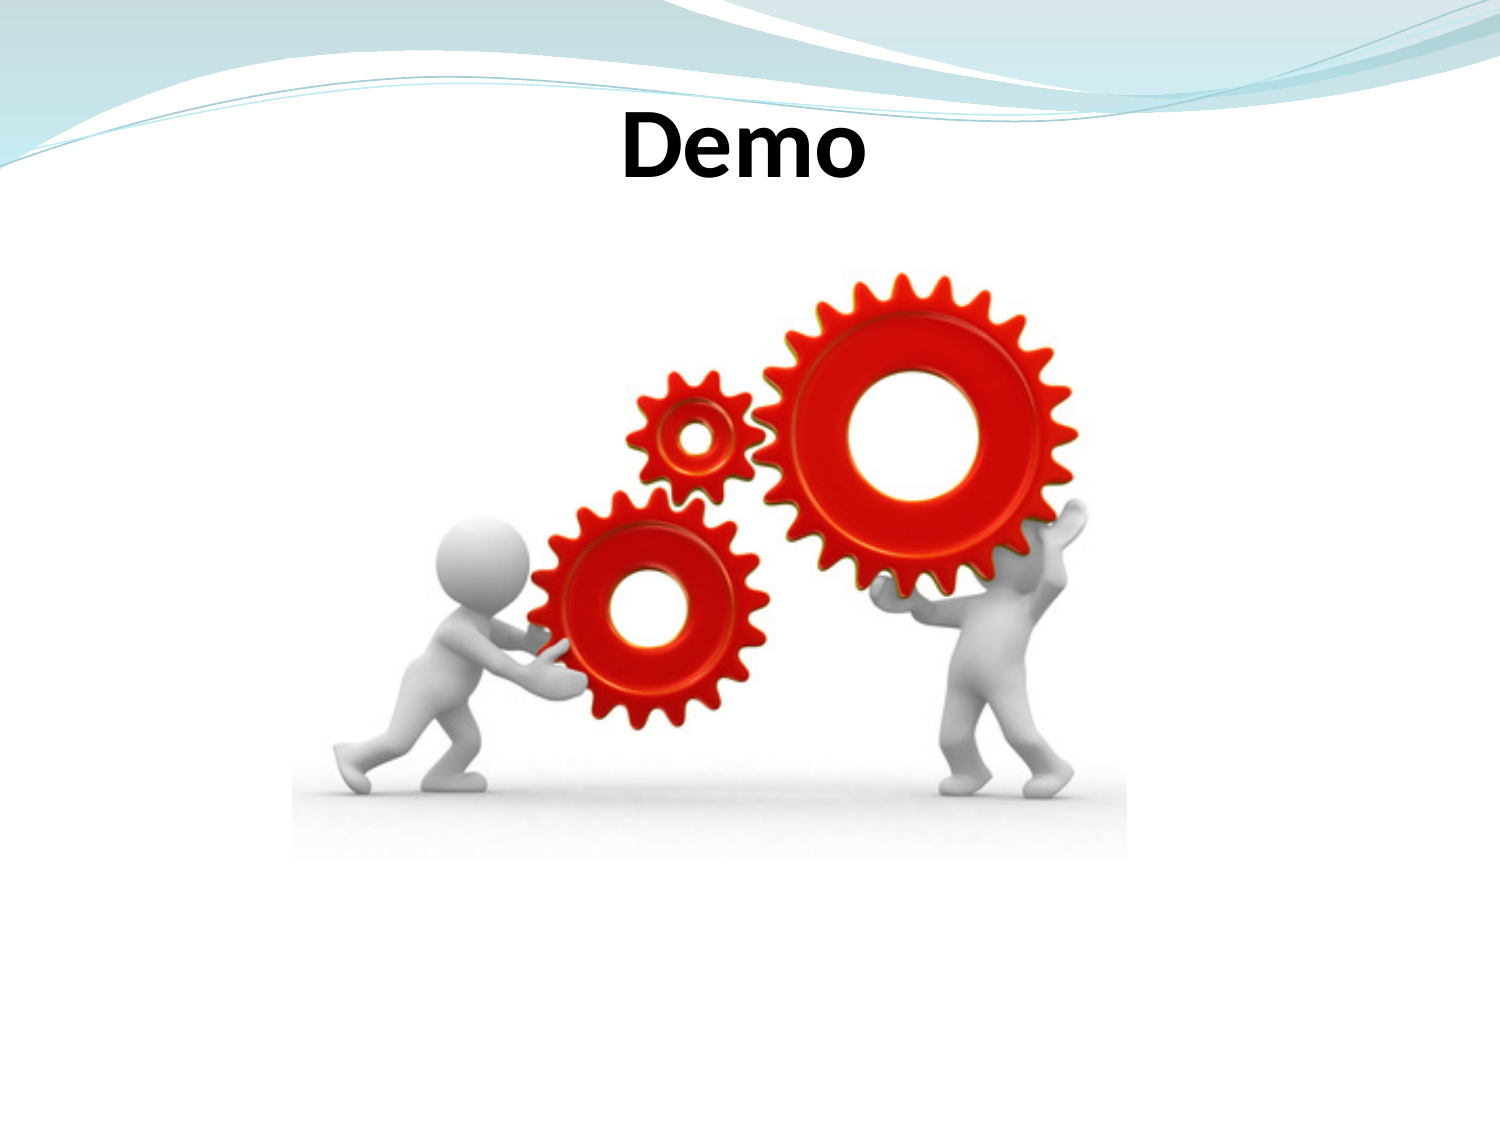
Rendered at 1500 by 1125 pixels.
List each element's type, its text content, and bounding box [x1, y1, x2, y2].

text_box Demo [316, 70, 1172, 250]
picture [292, 234, 1127, 860]
